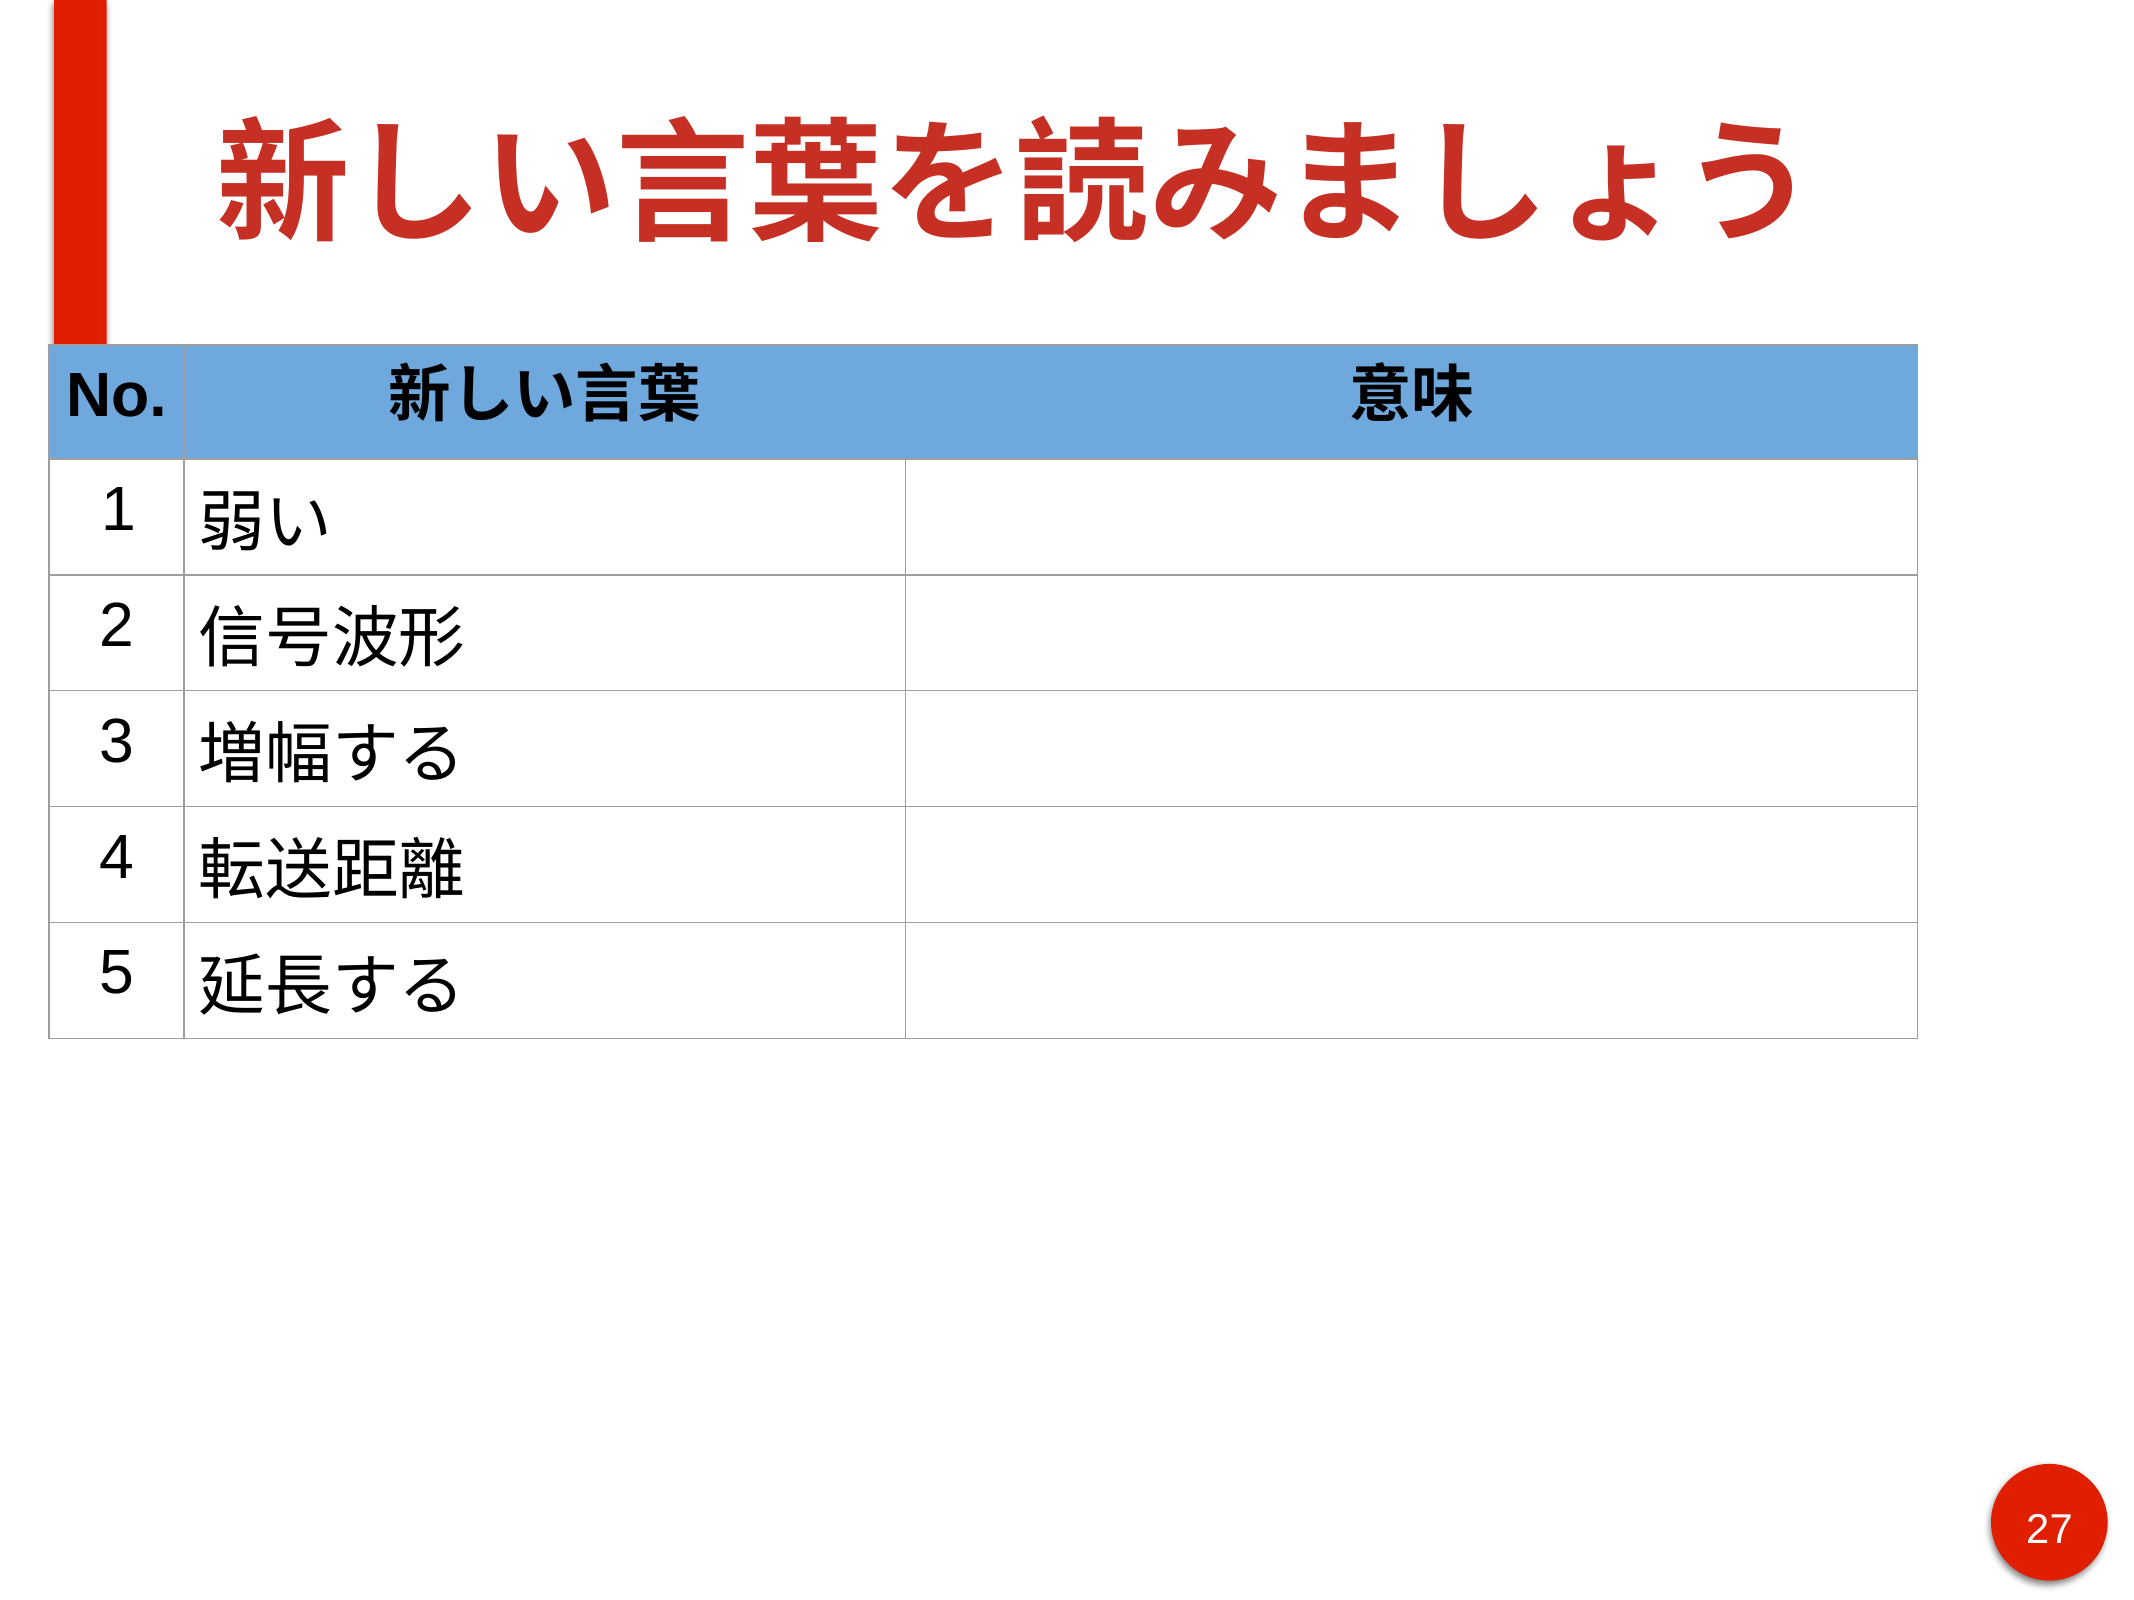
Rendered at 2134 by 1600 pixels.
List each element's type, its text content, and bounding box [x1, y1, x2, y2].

table_cell 5 [50, 923, 183, 1038]
table_cell 2 [50, 576, 183, 690]
table_cell 3 [50, 691, 183, 806]
table_cell 弱い [185, 460, 905, 574]
table_cell [906, 923, 1917, 1038]
table_cell [906, 691, 1917, 806]
table_cell [906, 576, 1917, 690]
table_cell 1 [50, 460, 183, 574]
table_cell [906, 807, 1917, 922]
table_header 新しい言葉 [185, 346, 905, 458]
table_cell 増幅する [185, 691, 905, 806]
table_cell 延長する [185, 923, 905, 1038]
table_cell 信号波形 [185, 576, 905, 690]
table_cell 4 [50, 807, 183, 922]
table_cell 転送距離 [185, 807, 905, 922]
title 新しい言葉を読みましょう [208, 18, 2030, 336]
table_header No. [50, 346, 183, 458]
slide_number 27 [2012, 1493, 2087, 1552]
table_header 意味 [906, 346, 1917, 458]
table_cell [906, 460, 1917, 574]
